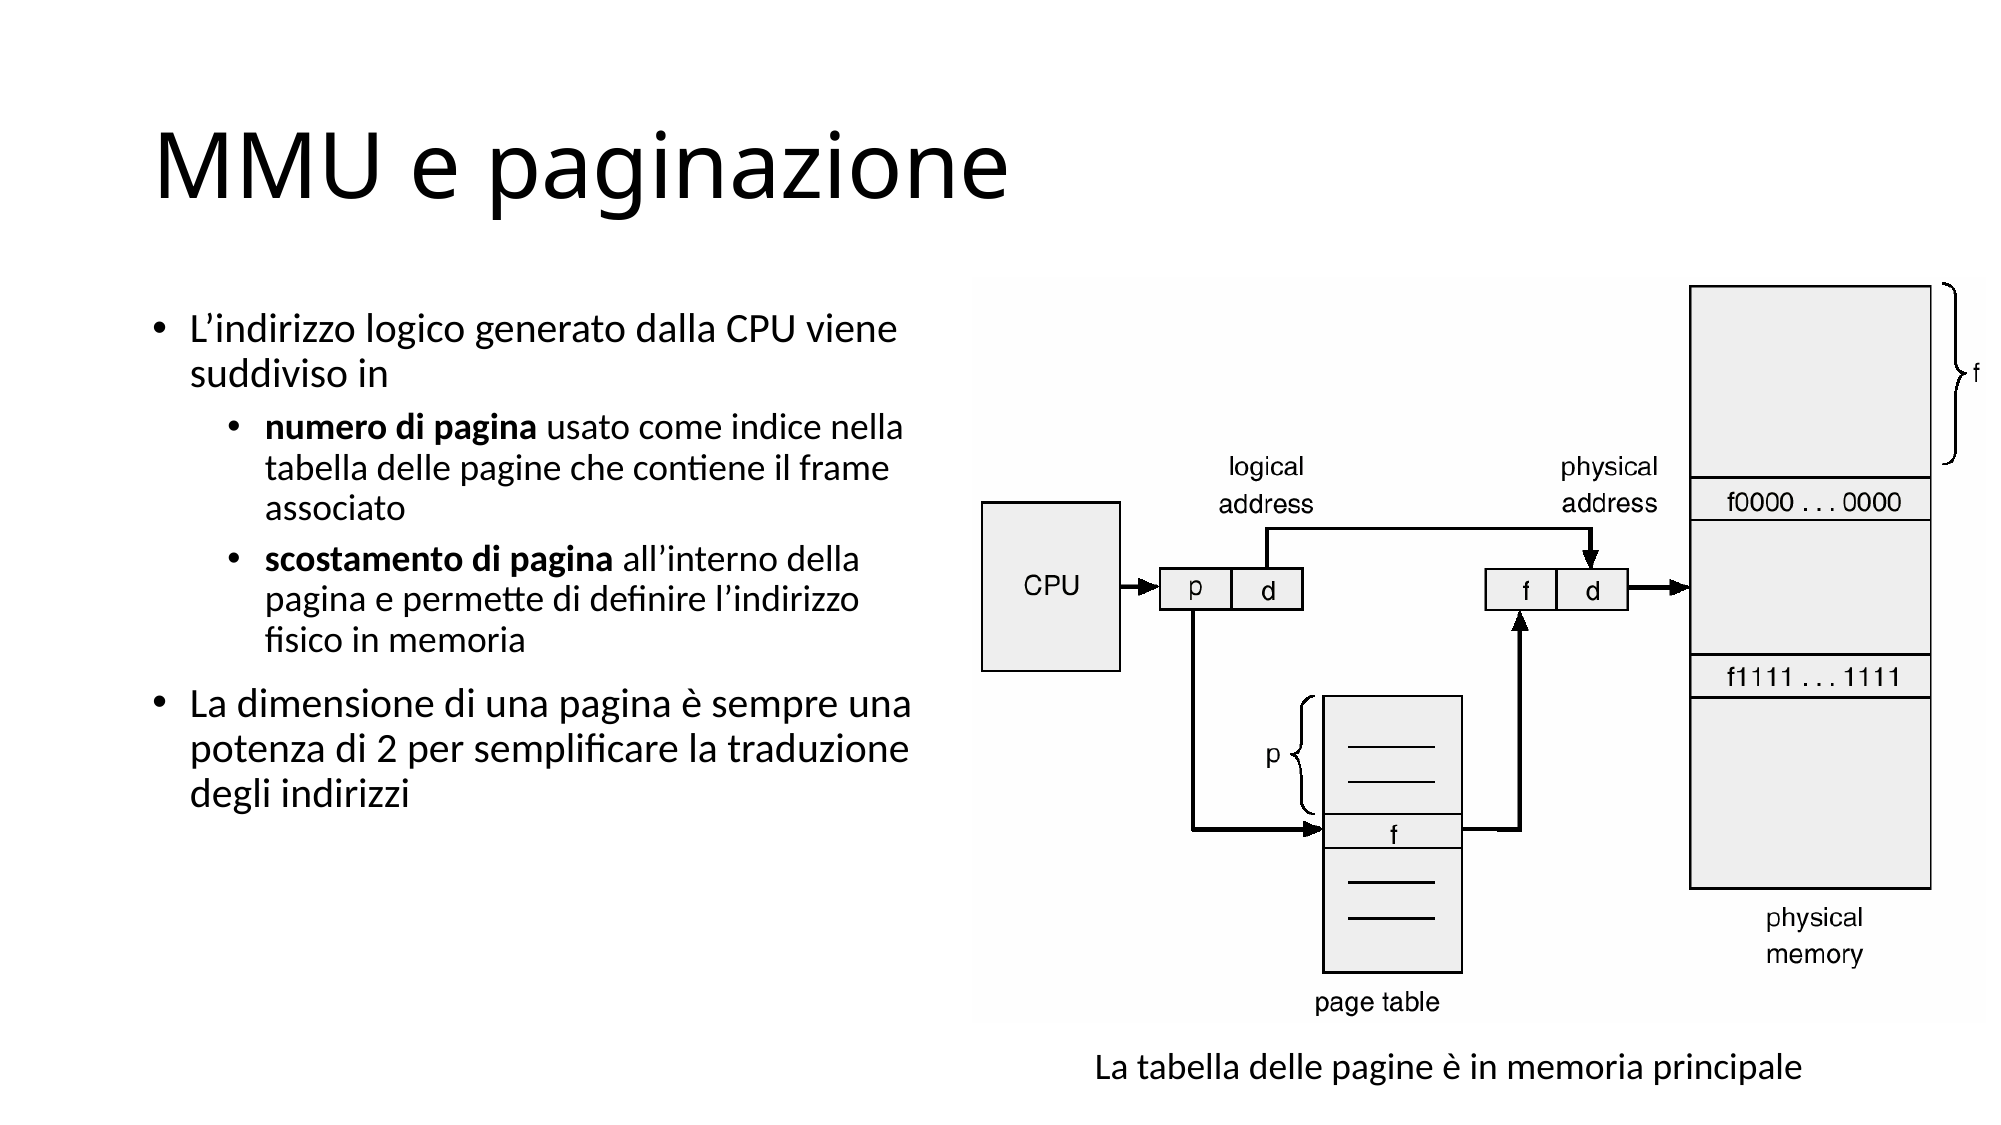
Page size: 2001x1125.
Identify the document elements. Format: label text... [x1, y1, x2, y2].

text_box La tabella delle pagine è in memoria principale [1080, 1034, 1863, 1095]
picture [972, 277, 1986, 1023]
title MMU e paginazione [137, 59, 1863, 278]
list L’indirizzo logico generato dalla CPU viene suddiviso in numero di pagina usato come indice nella tabella delle pagine che contiene il frame associato scostamento di pagina all’interno della pagina e permette di definire l’indirizzo fisico in memoria La dimensione di una pagina è sempre una potenza di 2 per semplificare la traduzione degli indirizzi [137, 299, 954, 1014]
